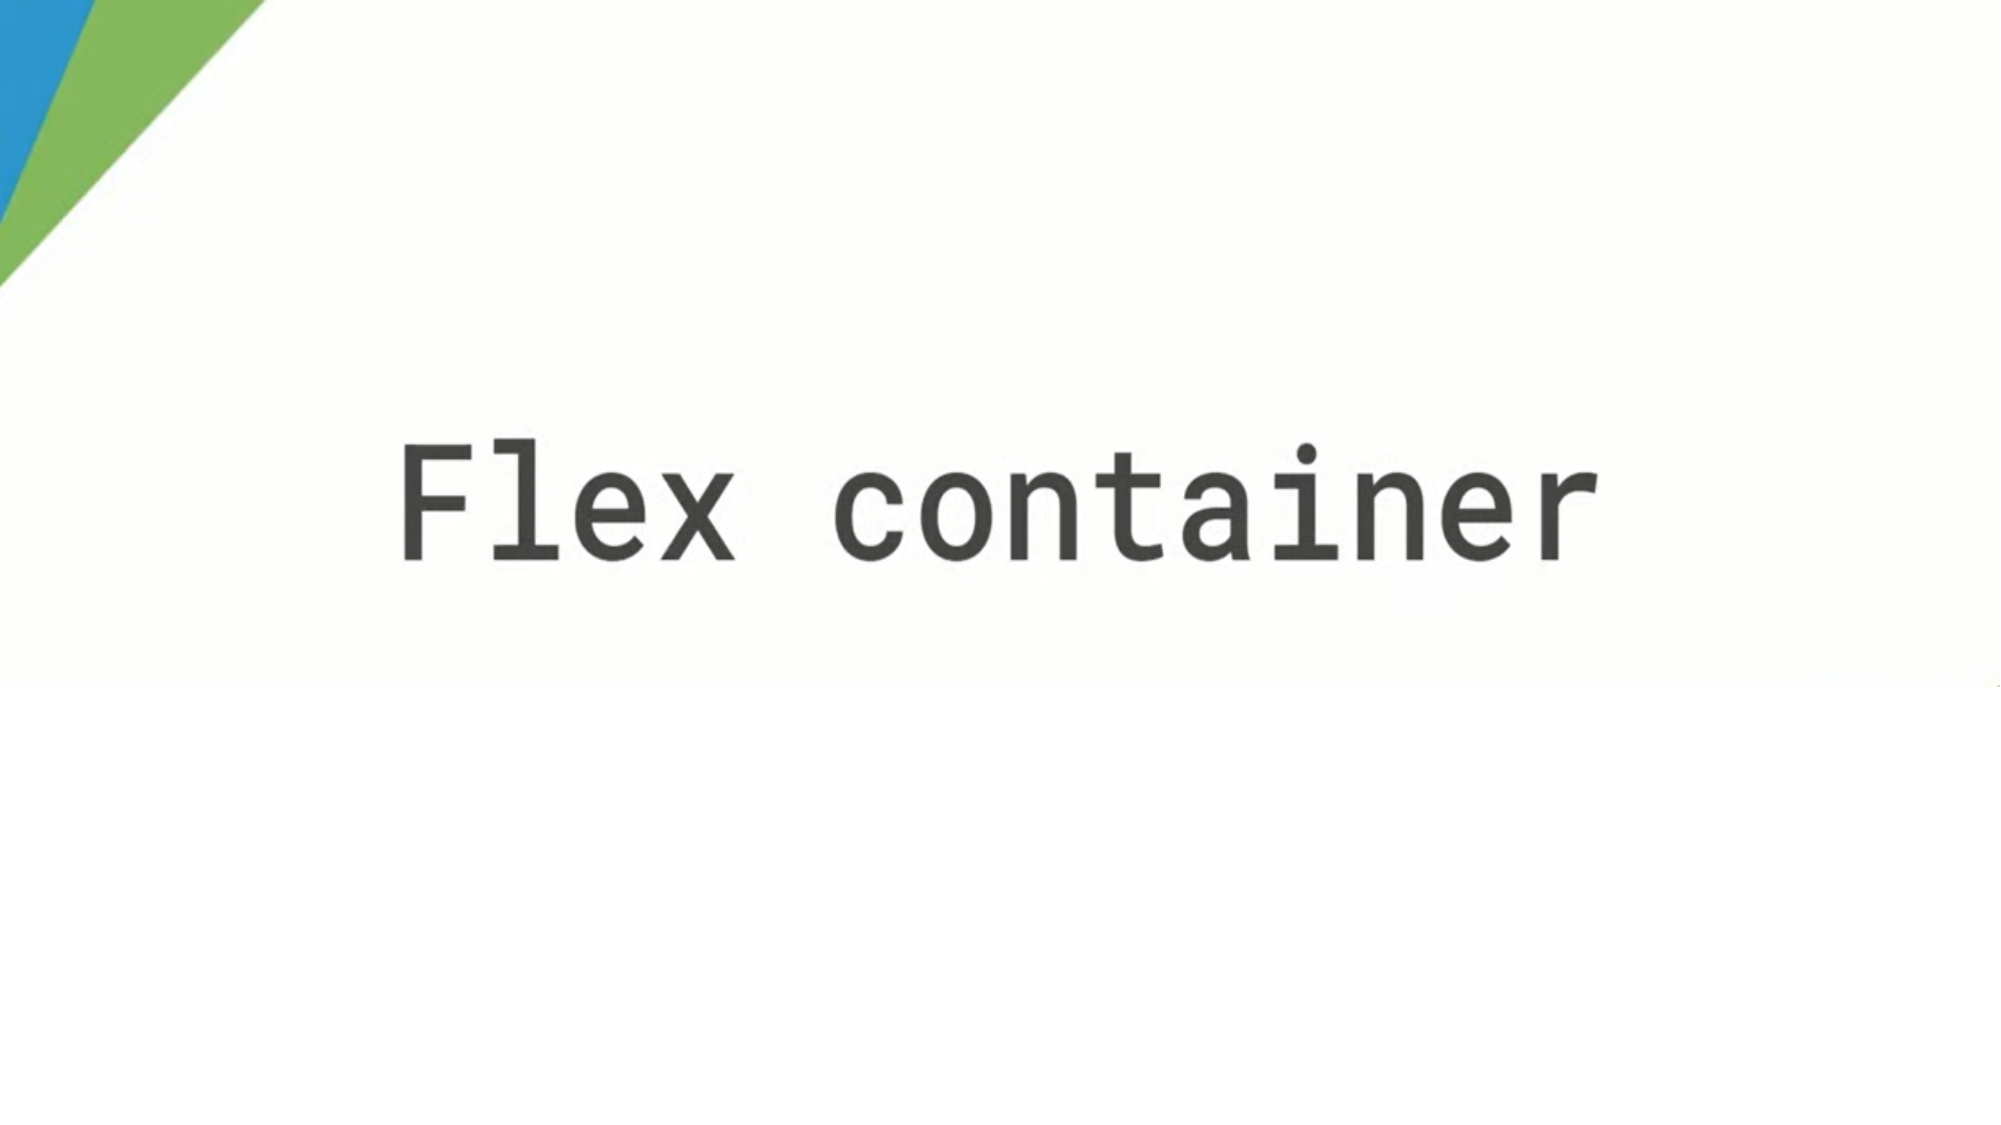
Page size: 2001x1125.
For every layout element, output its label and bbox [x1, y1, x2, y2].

picture [0, 0, 2000, 687]
